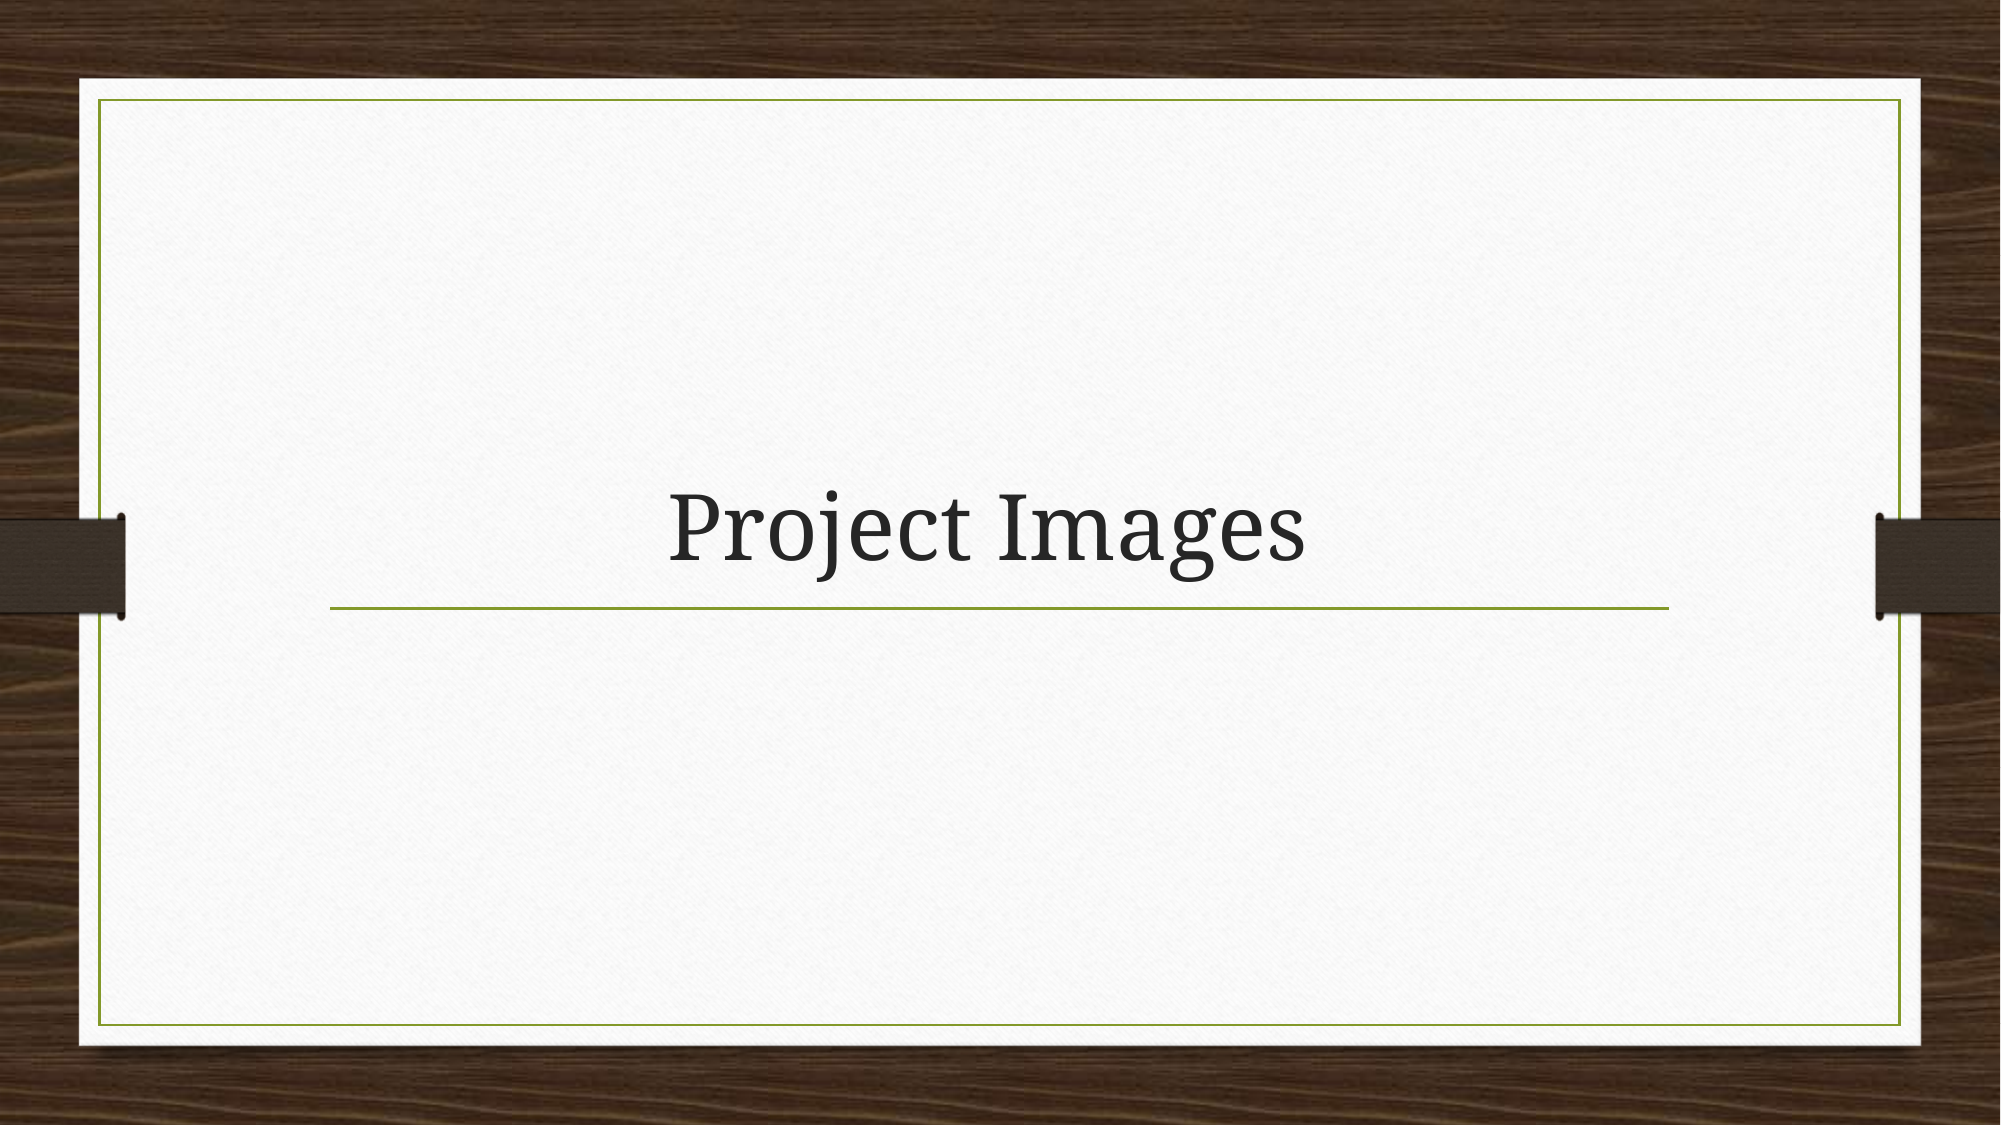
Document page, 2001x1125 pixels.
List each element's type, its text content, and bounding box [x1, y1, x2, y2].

picture [0, 0, 2001, 1125]
title Project Images [330, 287, 1669, 587]
